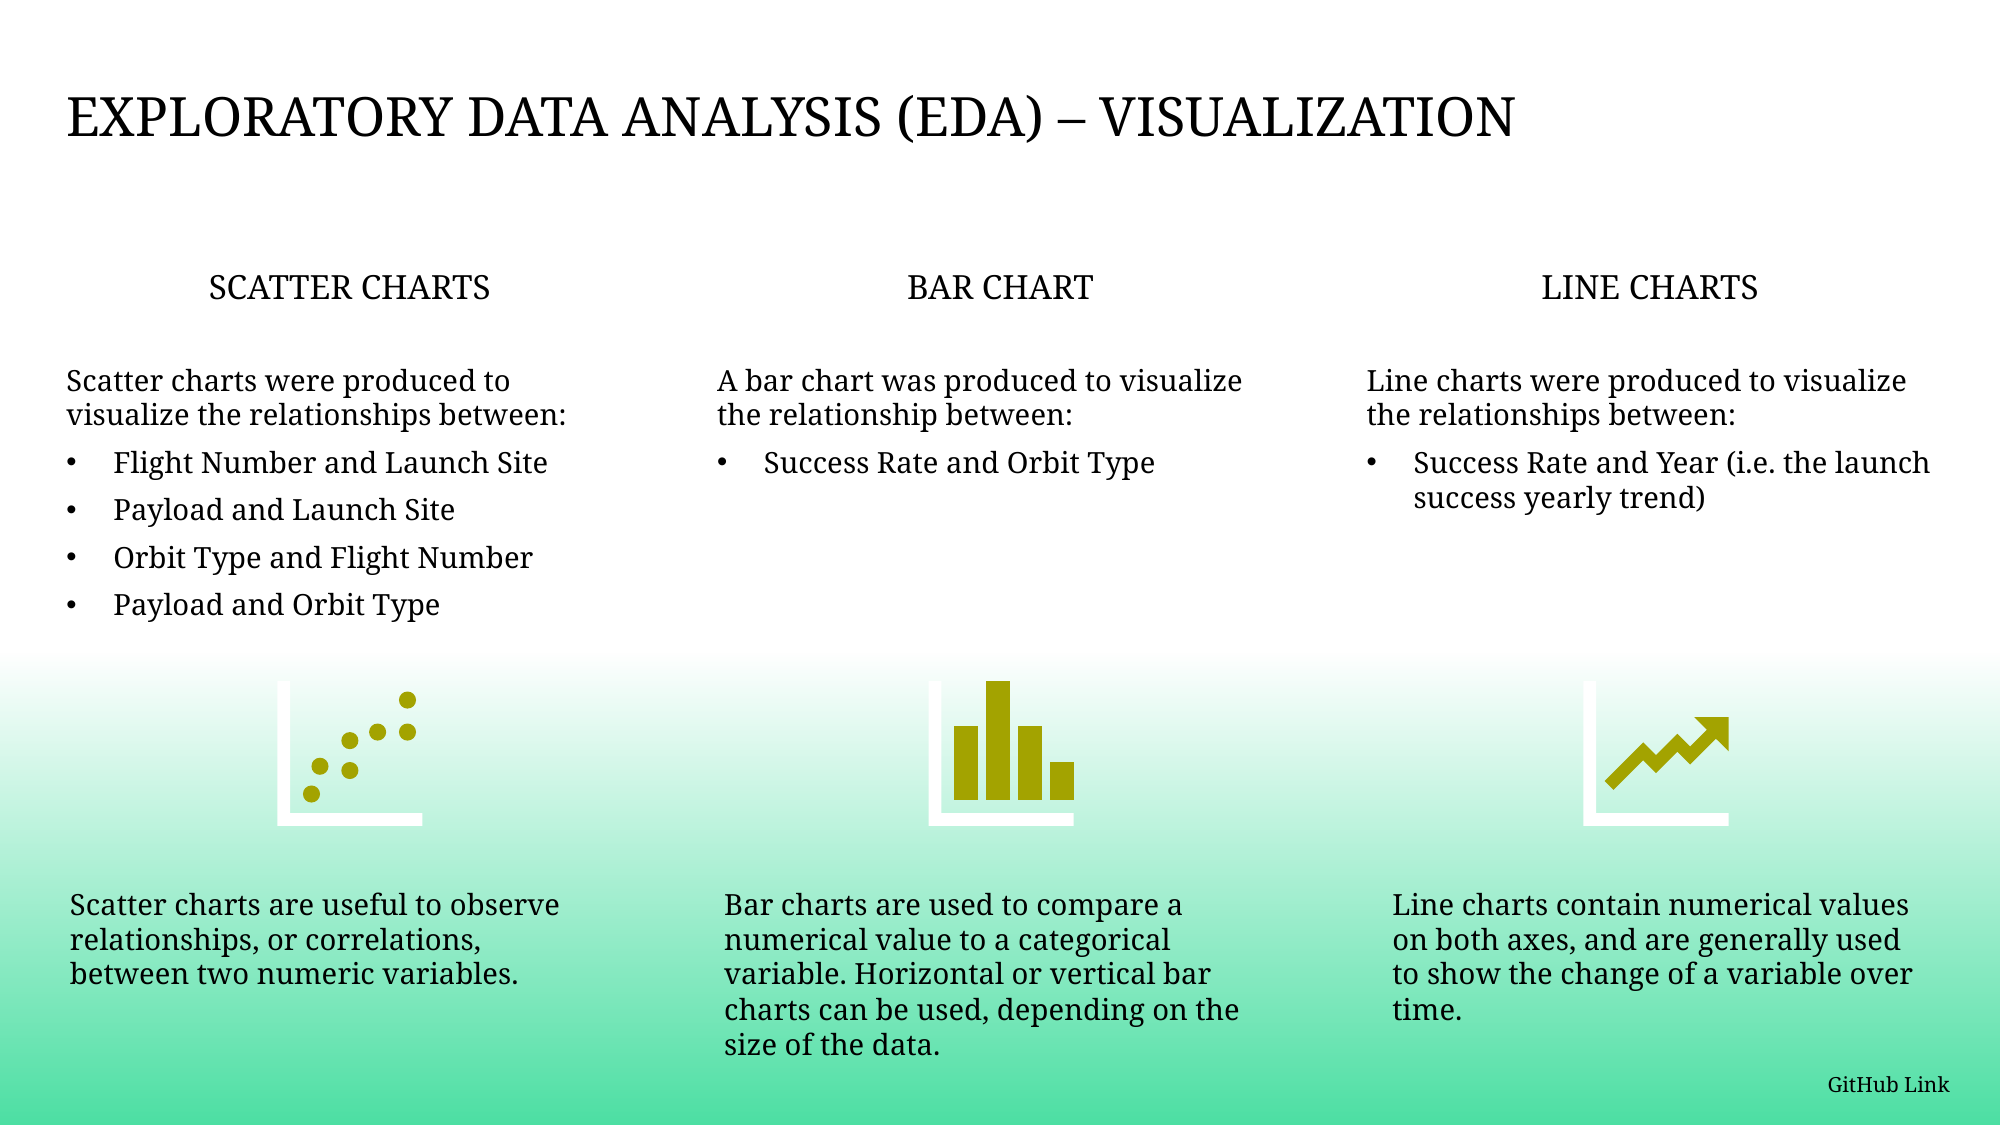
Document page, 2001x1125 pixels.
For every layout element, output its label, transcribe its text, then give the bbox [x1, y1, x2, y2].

text_box [302, 785, 321, 803]
text_box [928, 680, 1074, 826]
text_box [341, 761, 359, 780]
text_box GitHub Link [1812, 1064, 1965, 1105]
text_box [341, 732, 359, 750]
text_box [1604, 717, 1729, 790]
text_box [1018, 725, 1042, 801]
text_box Scatter charts were produced to visualize the relationships between: Flight Number and Launch Site Payload and Launch Site Orbit Type and Flight Number Payload and Orbit Type [66, 361, 634, 1031]
text_box Scatter charts are useful to observe relationships, or correlations, between two numeric variables. [55, 878, 622, 999]
text_box BAR CHART [717, 217, 1284, 356]
text_box [1583, 680, 1729, 826]
text_box Exploratory data analysis (eda) – visualization [66, 30, 1863, 149]
text_box [277, 680, 423, 826]
text_box LINE CHARTS [1366, 217, 1934, 356]
text_box [311, 757, 329, 775]
text_box [1050, 761, 1074, 801]
text_box [398, 691, 417, 709]
text_box [954, 725, 978, 801]
text_box A bar chart was produced to visualize the relationship between: Success Rate and Orbit Type [717, 361, 1284, 1031]
text_box SCATTER CHARTS [66, 217, 634, 356]
text_box [986, 680, 1010, 801]
text_box Line charts contain numerical values on both axes, and are generally used to show the change of a variable over time. [1377, 878, 1945, 1034]
text_box Line charts were produced to visualize the relationships between: Success Rate and Year (i.e. the launch success yearly trend) [1366, 361, 1934, 1031]
text_box [369, 723, 387, 741]
text_box Bar charts are used to compare a numerical value to a categorical variable. Horizontal or vertical bar charts can be used, depending on the size of the data. [709, 878, 1277, 1069]
text_box [398, 723, 417, 741]
